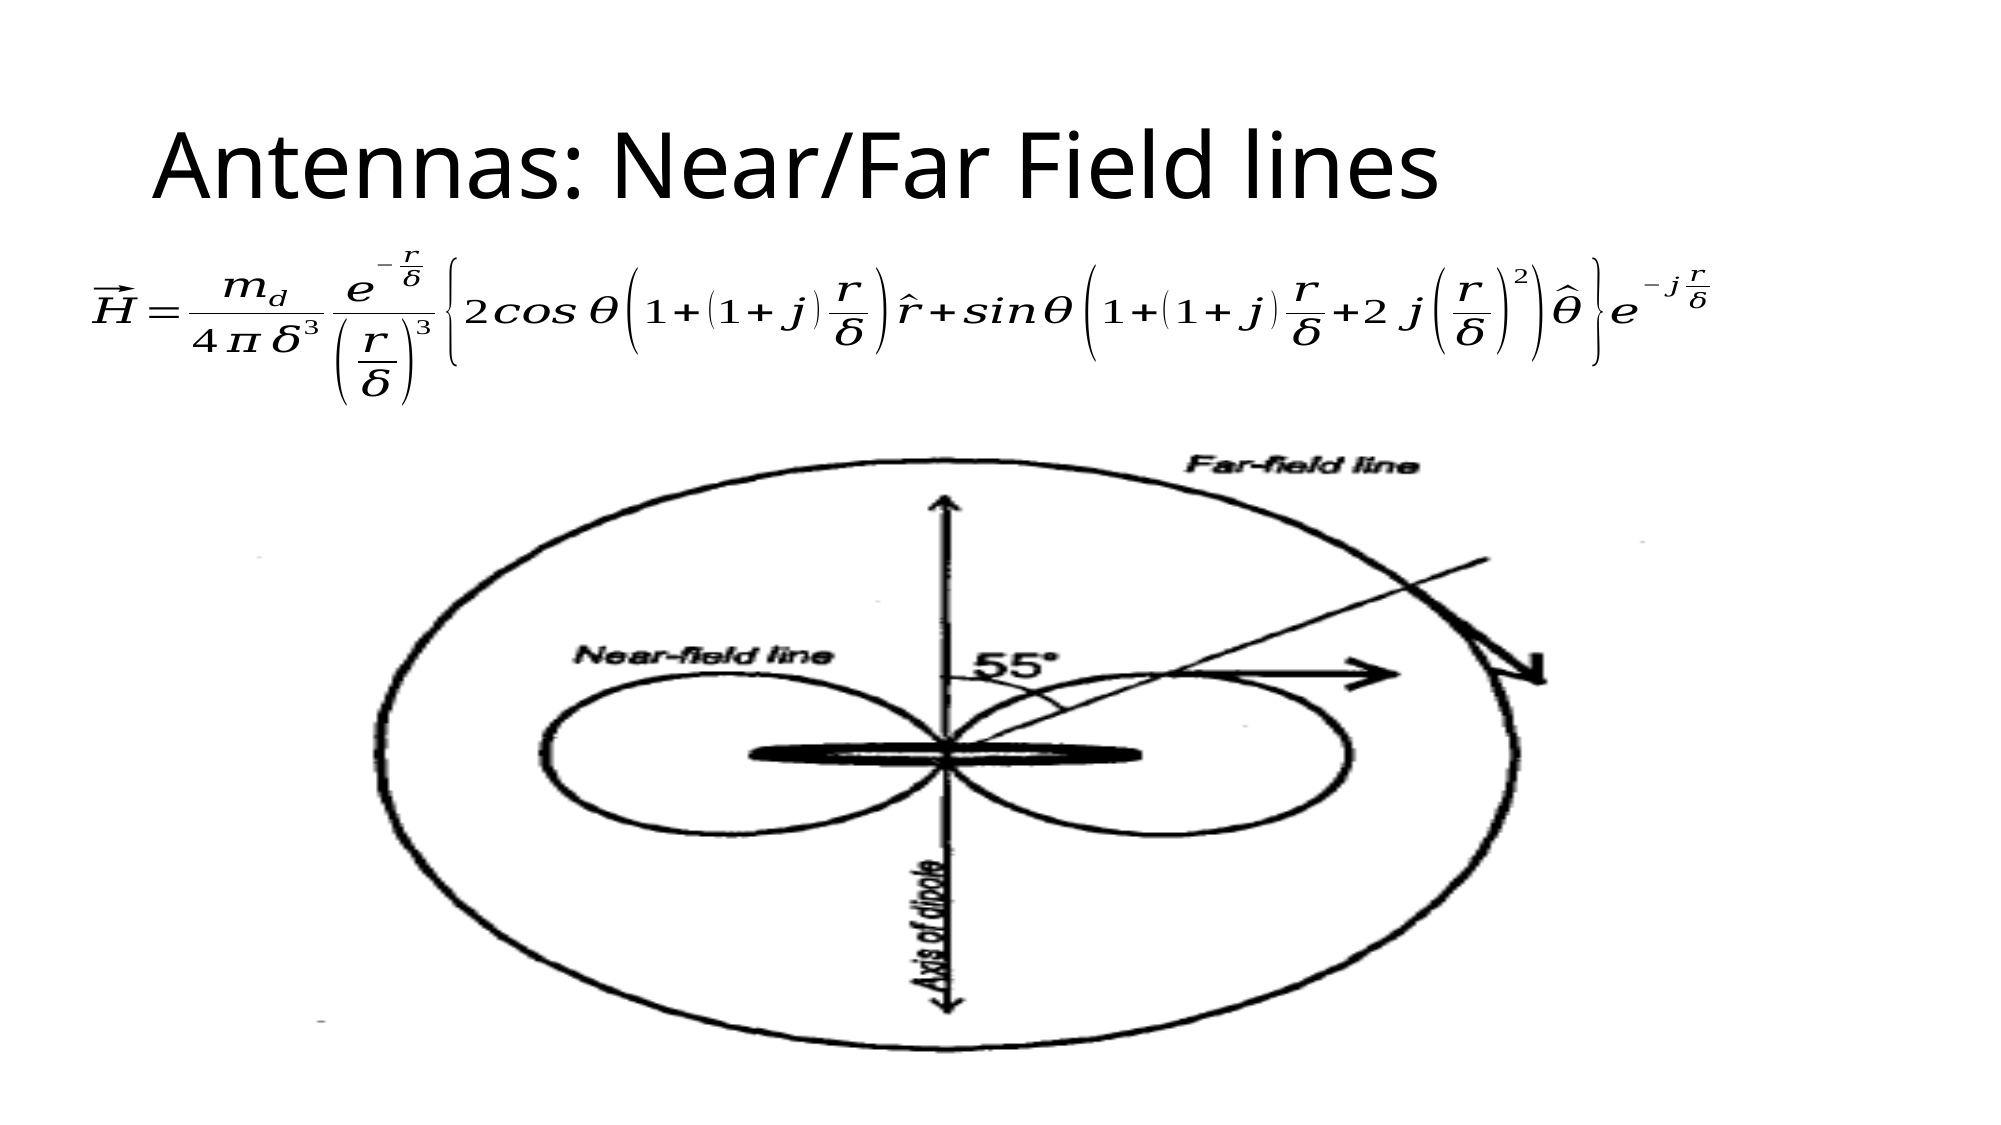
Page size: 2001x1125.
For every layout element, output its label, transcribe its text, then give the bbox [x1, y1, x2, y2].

picture [165, 411, 1762, 1071]
title Antennas: Near/Far Field lines [137, 59, 1863, 278]
